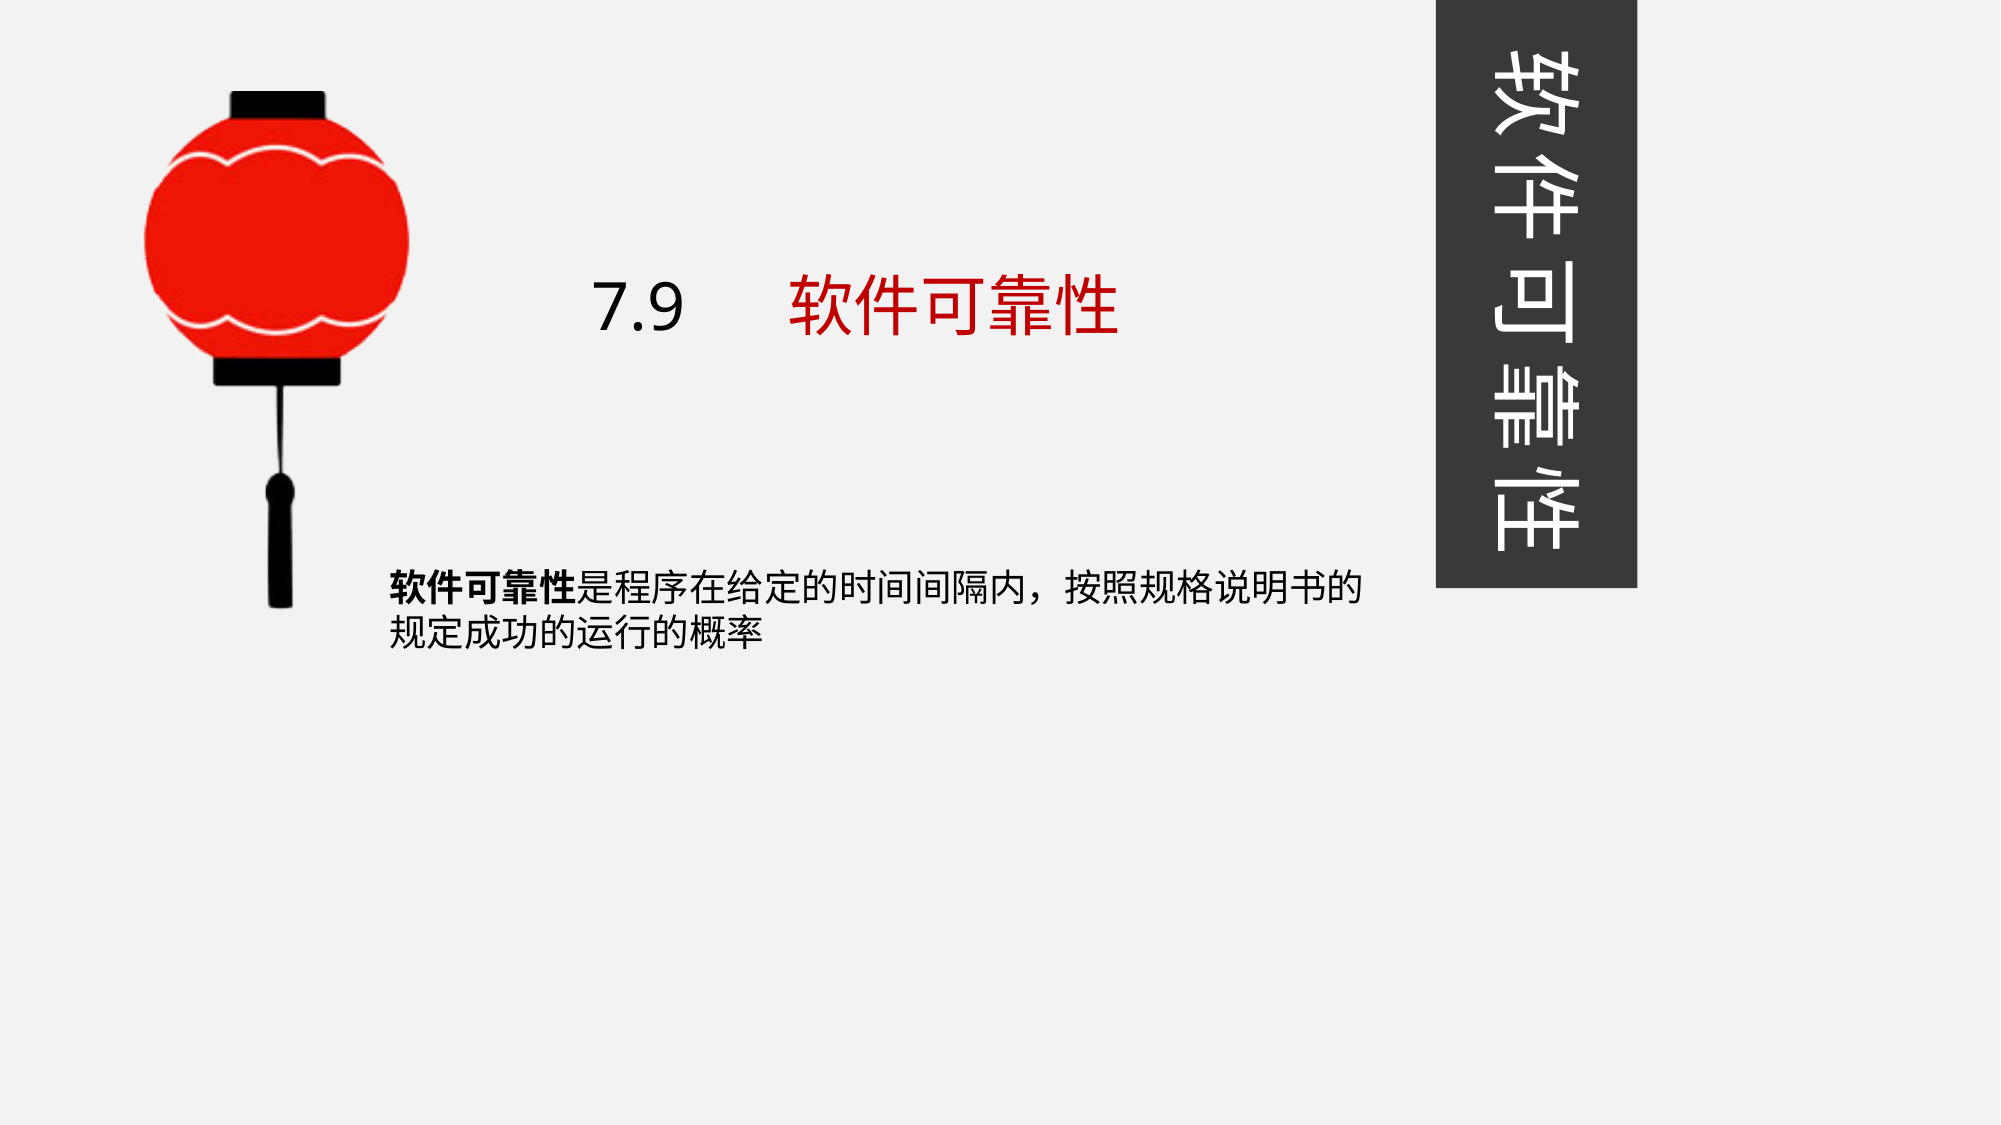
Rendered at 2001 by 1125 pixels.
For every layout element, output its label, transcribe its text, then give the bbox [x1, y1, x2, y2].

picture [117, 91, 448, 692]
text_box 软件可靠性 [1460, 33, 1602, 569]
text_box 软件可靠性是程序在给定的时间间隔内，按照规格说明书的规定成功的运行的概率 [448, 556, 1411, 661]
text_box [1435, 0, 1638, 589]
text_box 软件可靠性 [772, 256, 1136, 352]
text_box 7.9 [576, 256, 757, 352]
